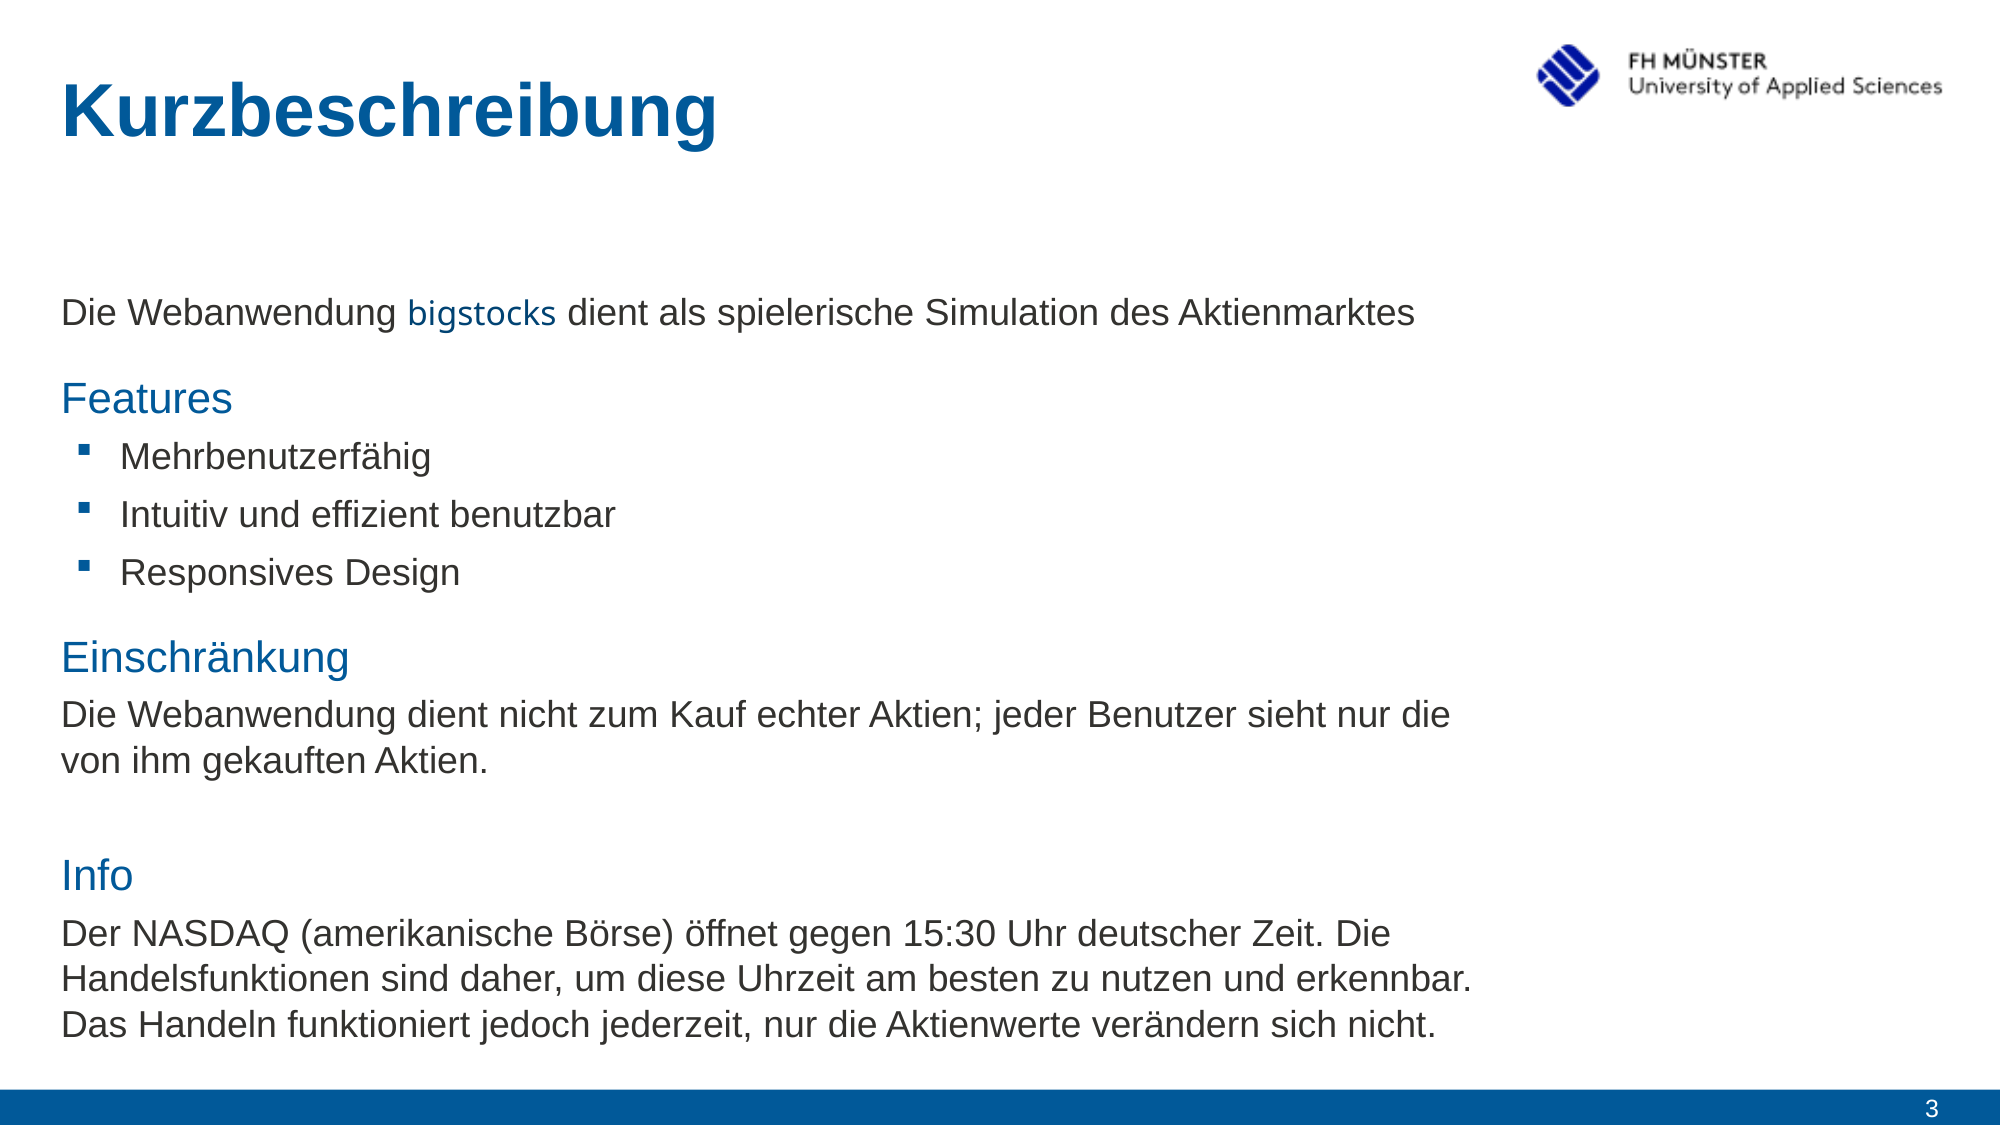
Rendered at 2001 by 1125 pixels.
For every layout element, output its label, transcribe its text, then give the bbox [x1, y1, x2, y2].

text_box Mehrbenutzerfähig Intuitiv und effizient benutzbar Responsives Design [60, 430, 1508, 594]
title Kurzbeschreibung [60, 61, 1508, 155]
text_box Einschränkung [60, 628, 1508, 681]
text_box Die Webanwendung dient nicht zum Kauf echter Aktien; jeder Benutzer sieht nur die von ihm gekauften Aktien. [60, 689, 1508, 782]
text_box Info [60, 846, 1508, 899]
text_box Der NASDAQ (amerikanische Börse) öffnet gegen 15:30 Uhr deutscher Zeit. Die Handelsfunktionen sind daher, um diese Uhrzeit am besten zu nutzen und erkennbar. Das Handeln funktioniert jedoch jederzeit, nur die Aktienwerte verändern sich nicht. [60, 907, 1508, 1046]
text_box Features [60, 370, 1508, 423]
text_box Die Webanwendung bigstocks dient als spielerische Simulation des Aktienmarktes [60, 287, 1508, 334]
